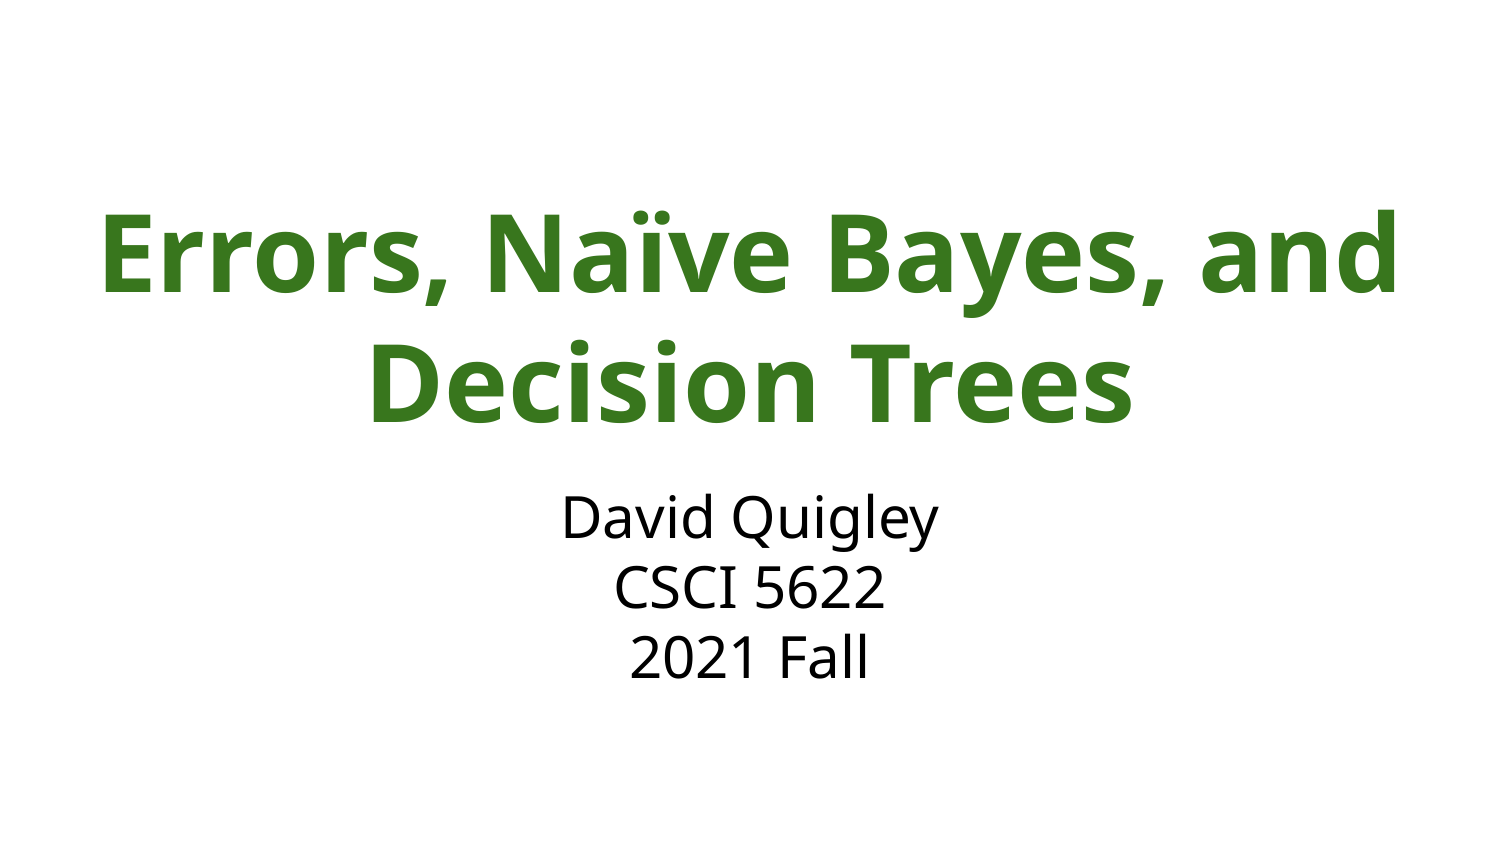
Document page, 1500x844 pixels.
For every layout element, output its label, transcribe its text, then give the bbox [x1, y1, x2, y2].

subtitle David Quigley CSCI 5622 2021 Fall [51, 464, 1449, 595]
title Errors, Naïve Bayes, and Decision Trees [51, 122, 1449, 459]
